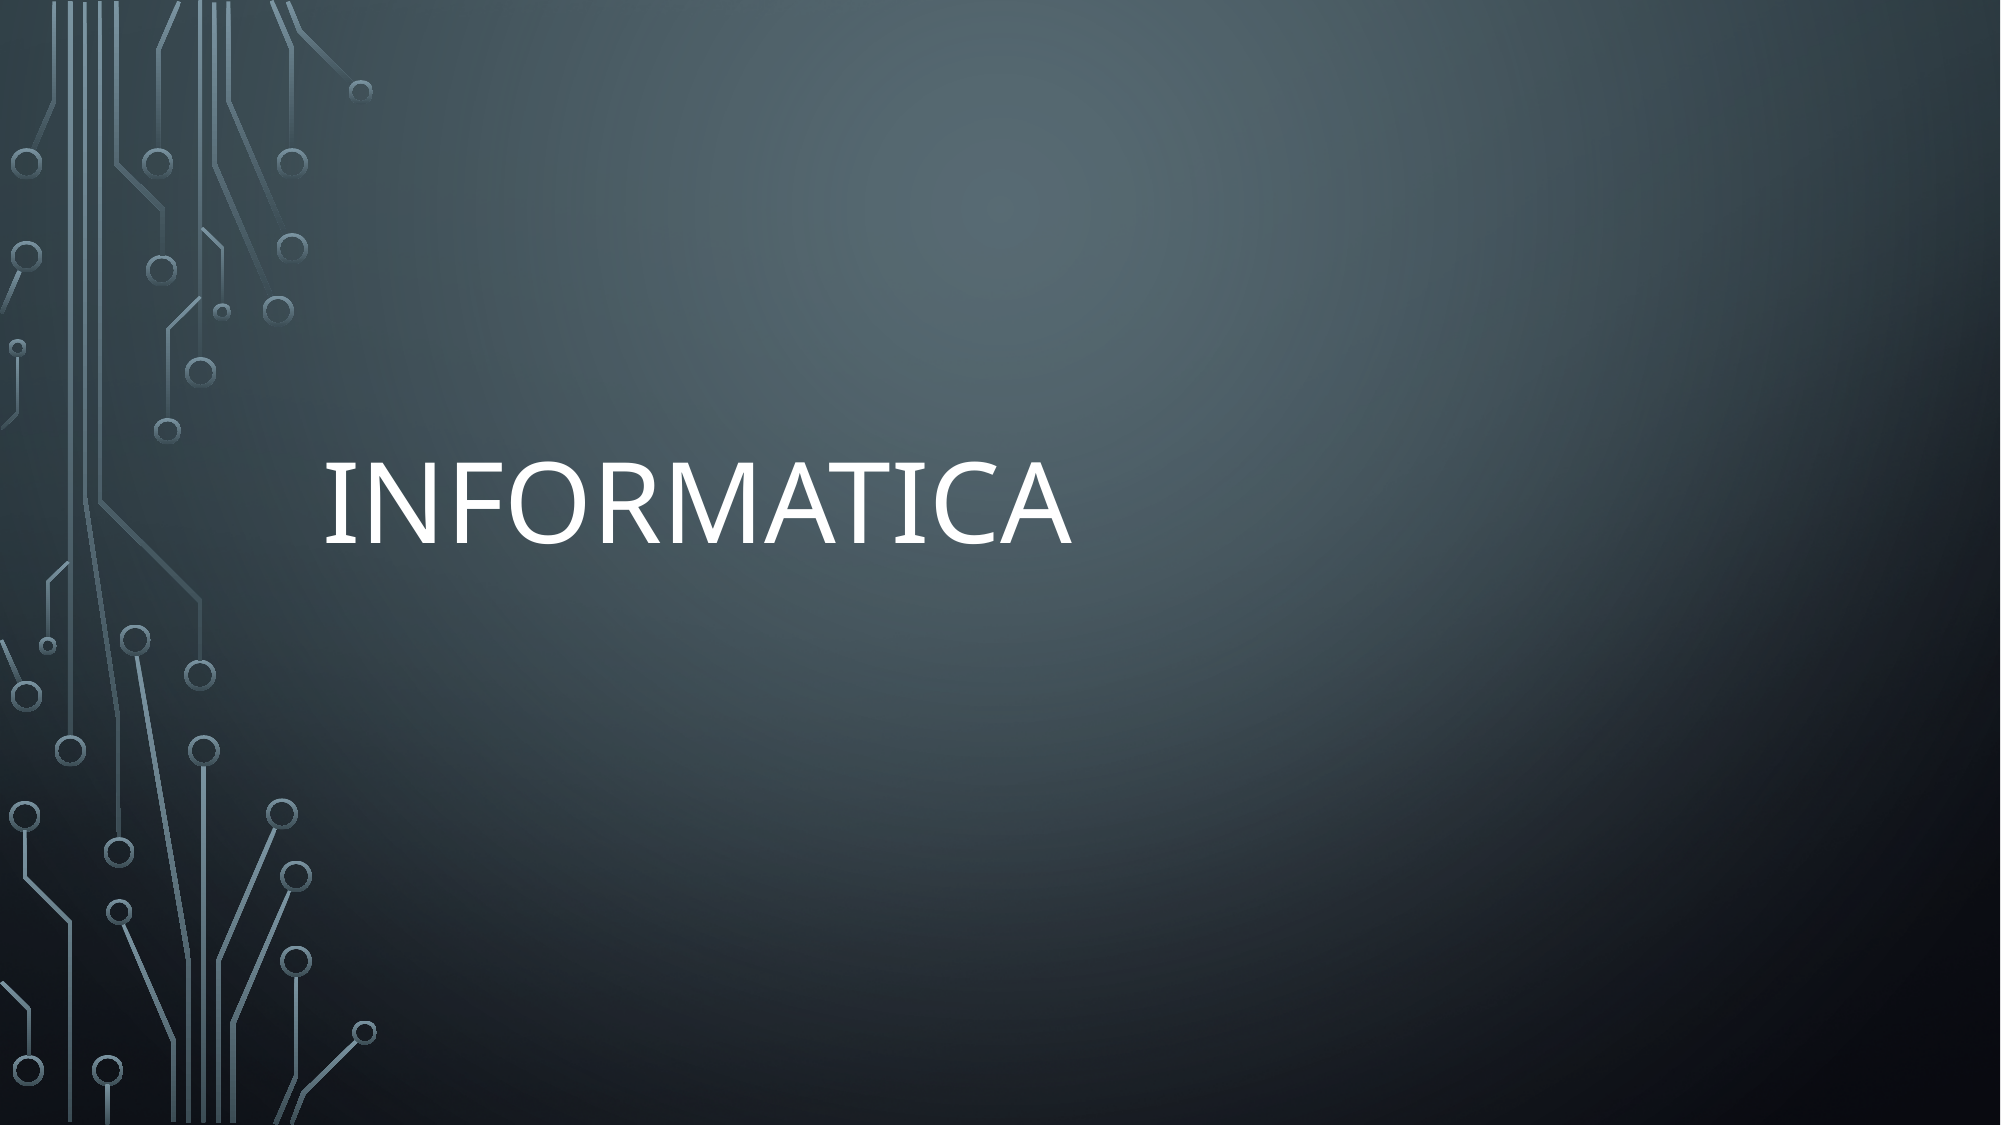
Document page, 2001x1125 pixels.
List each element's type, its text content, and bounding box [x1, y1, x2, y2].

title Informatica [307, 184, 1750, 576]
